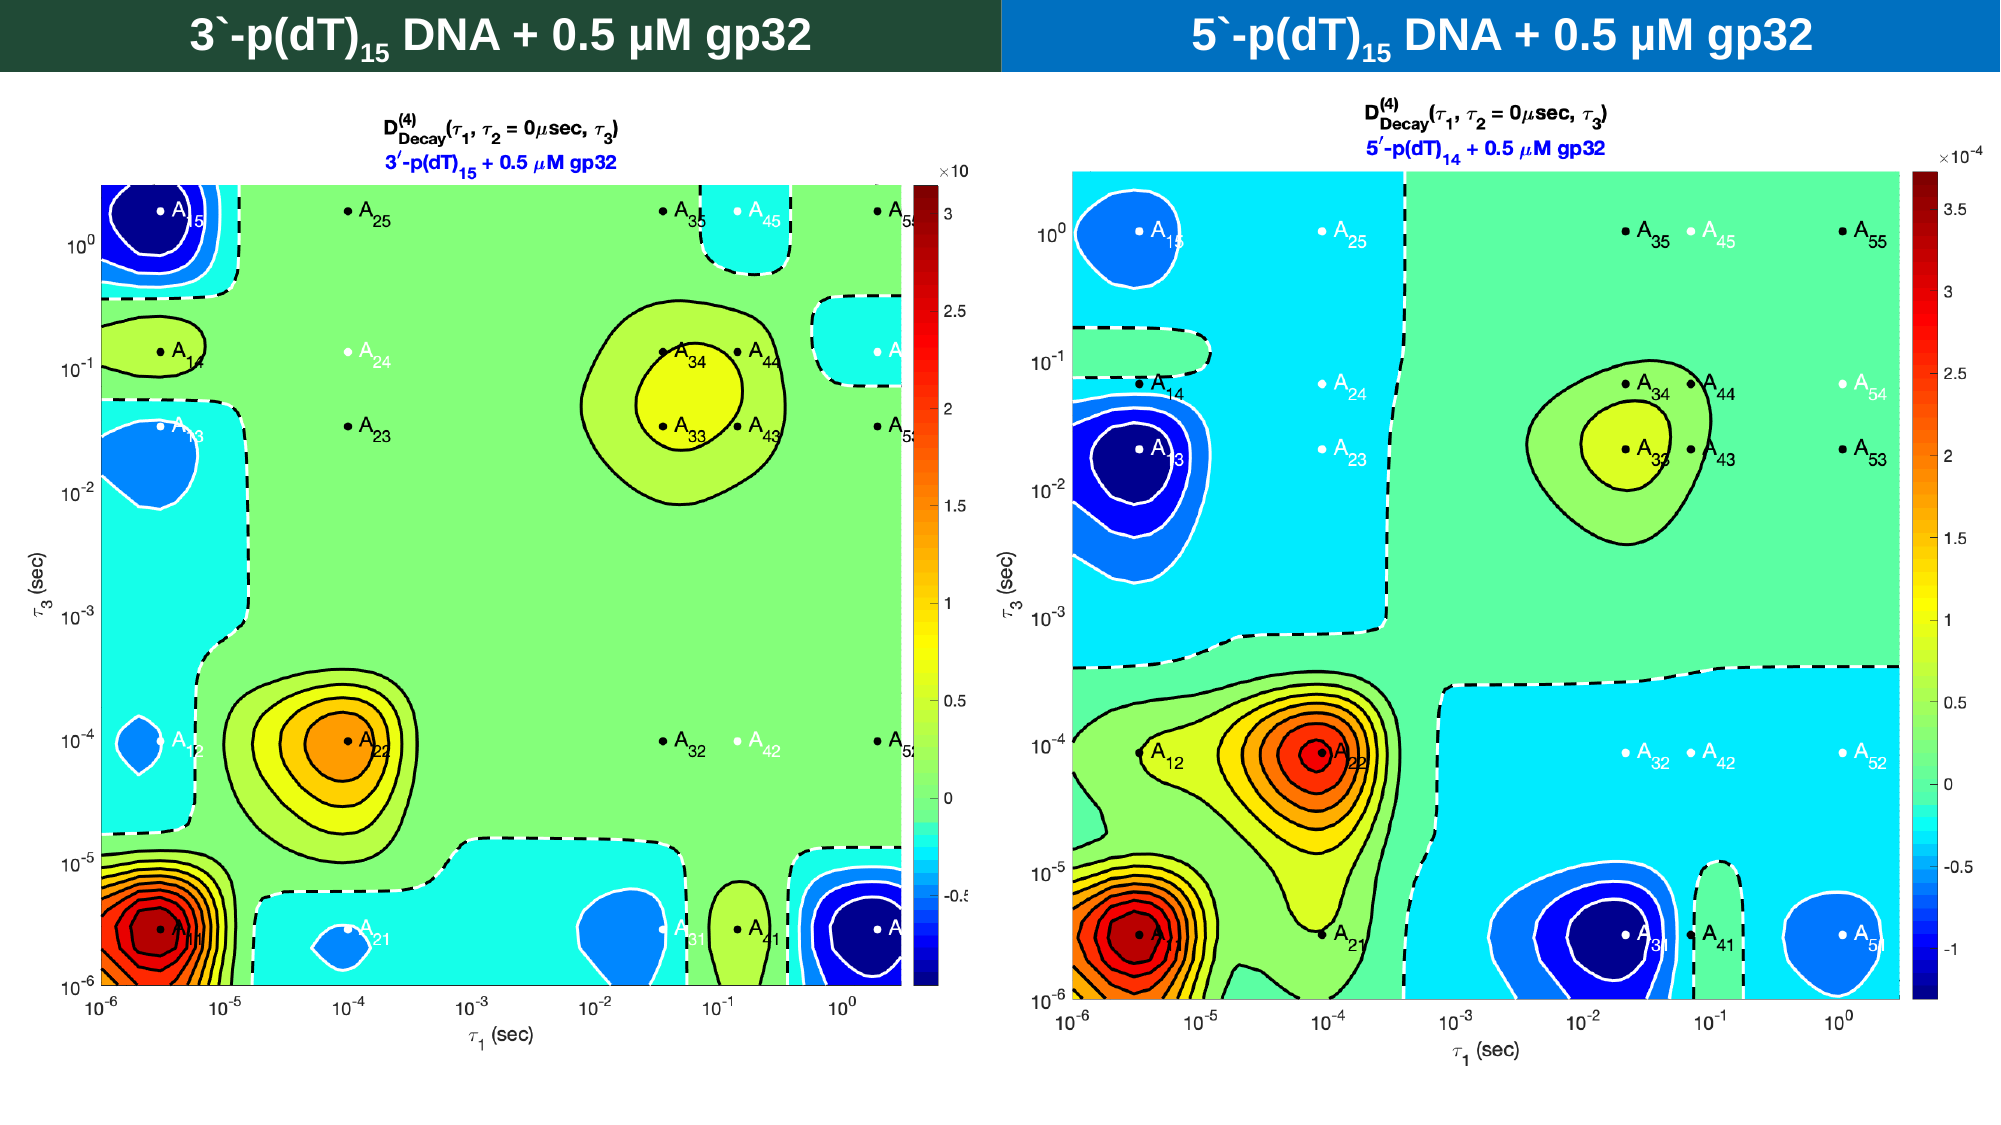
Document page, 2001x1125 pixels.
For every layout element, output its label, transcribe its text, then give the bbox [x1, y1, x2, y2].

picture [0, 91, 2000, 1073]
text_box 3`-p(dT)15 DNA + 0.5 µM gp32 [0, 0, 1001, 73]
text_box 5`-p(dT)15 DNA + 0.5 µM gp32 [1001, 0, 2000, 73]
